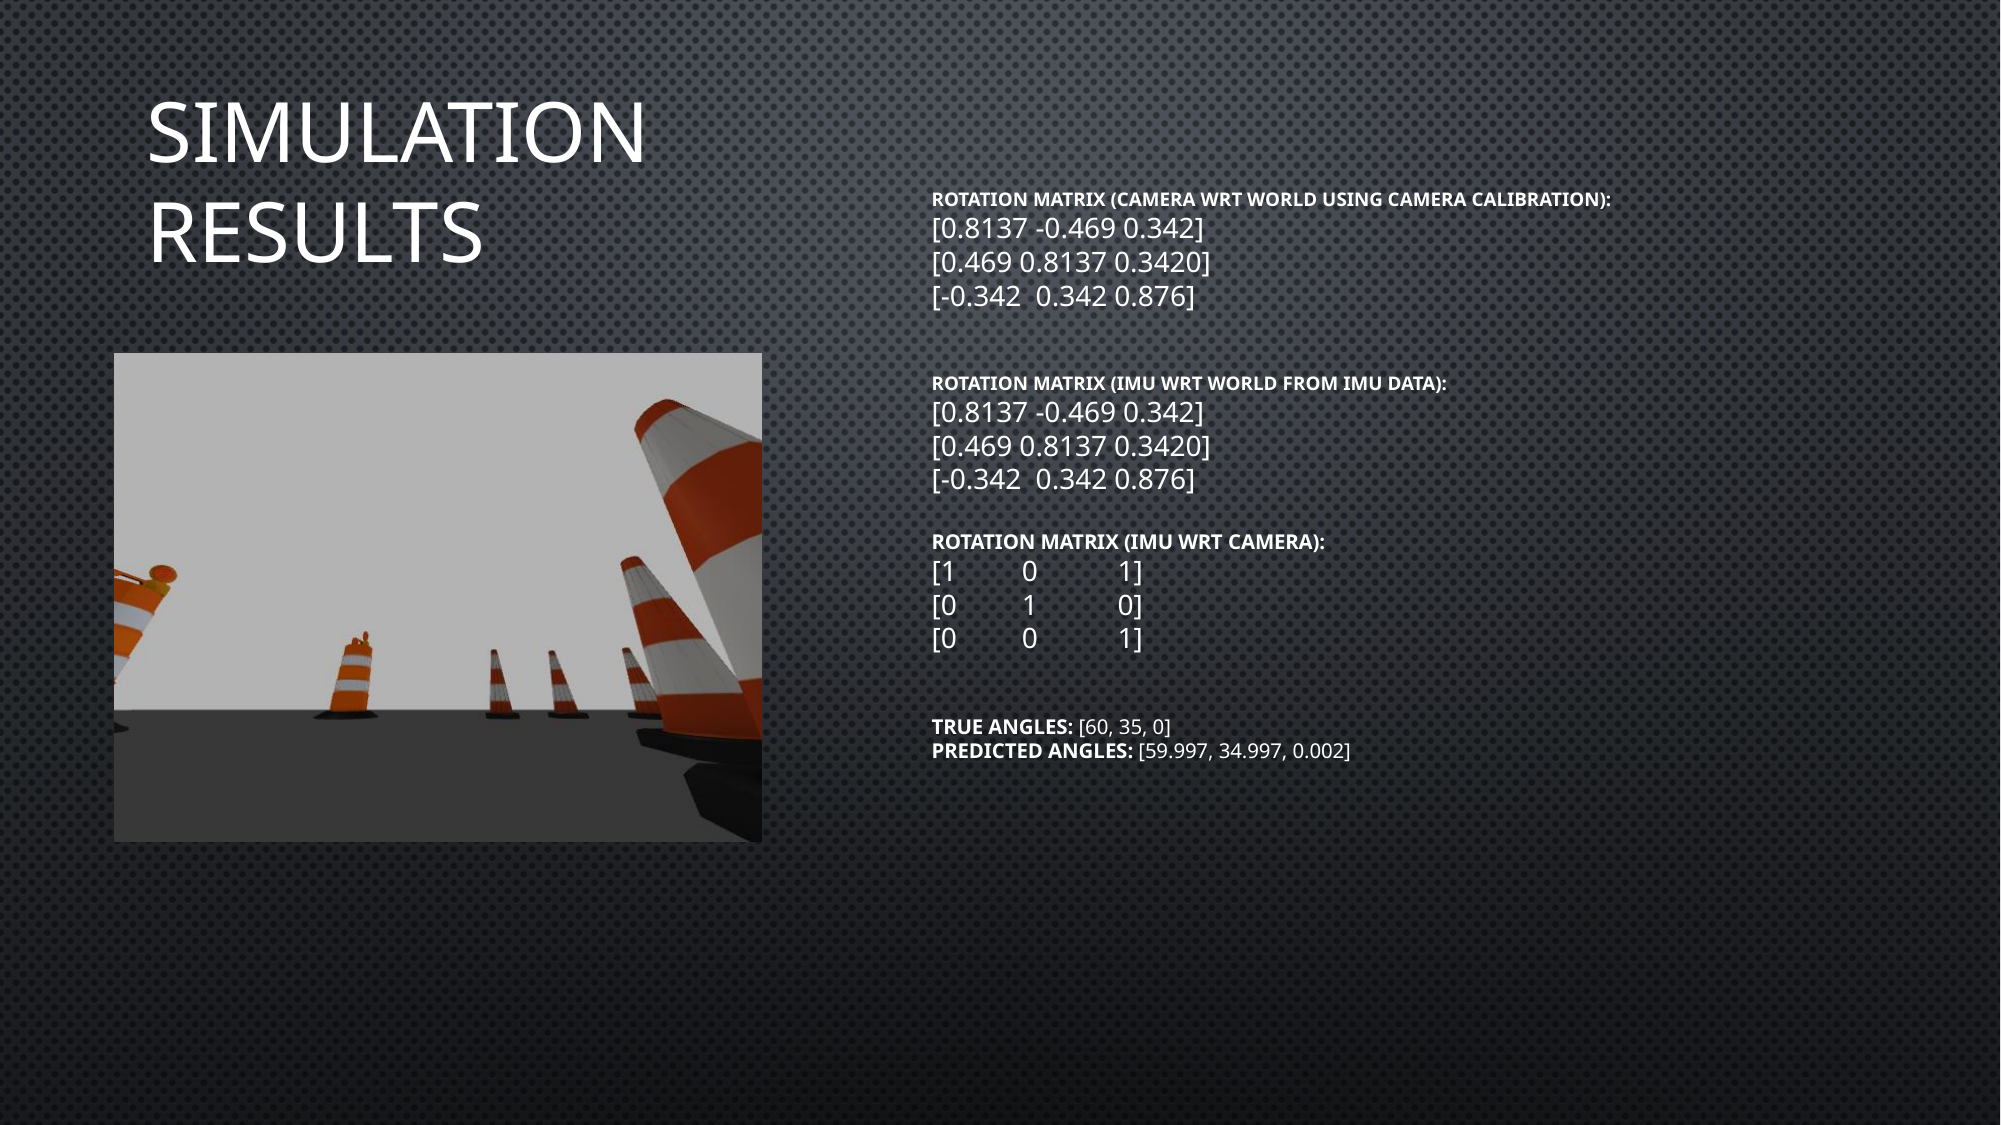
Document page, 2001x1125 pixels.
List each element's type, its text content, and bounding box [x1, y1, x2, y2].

text_box SIMULATION RESULTS [131, 71, 734, 287]
picture [114, 353, 762, 842]
title Rotation Matrix (Camera wrt World using camera calibration): [0.8137 -0.469 0.342] [0.469 0.8137 0.3420] [-0.342 0.342 0.876] Rotation Matrix (IMU wrt World from IMU Data): [0.8137 -0.469 0.342] [0.469 0.8137 0.3420] [-0.342 0.342 0.876] Rotation Matrix (IMU wrt Camera): [1 0 1] [0 1 0] [0 0 1] True angles: [60, 35, 0] Predicted angles: [59.997, 34.997, 0.002] [916, 46, 1986, 823]
